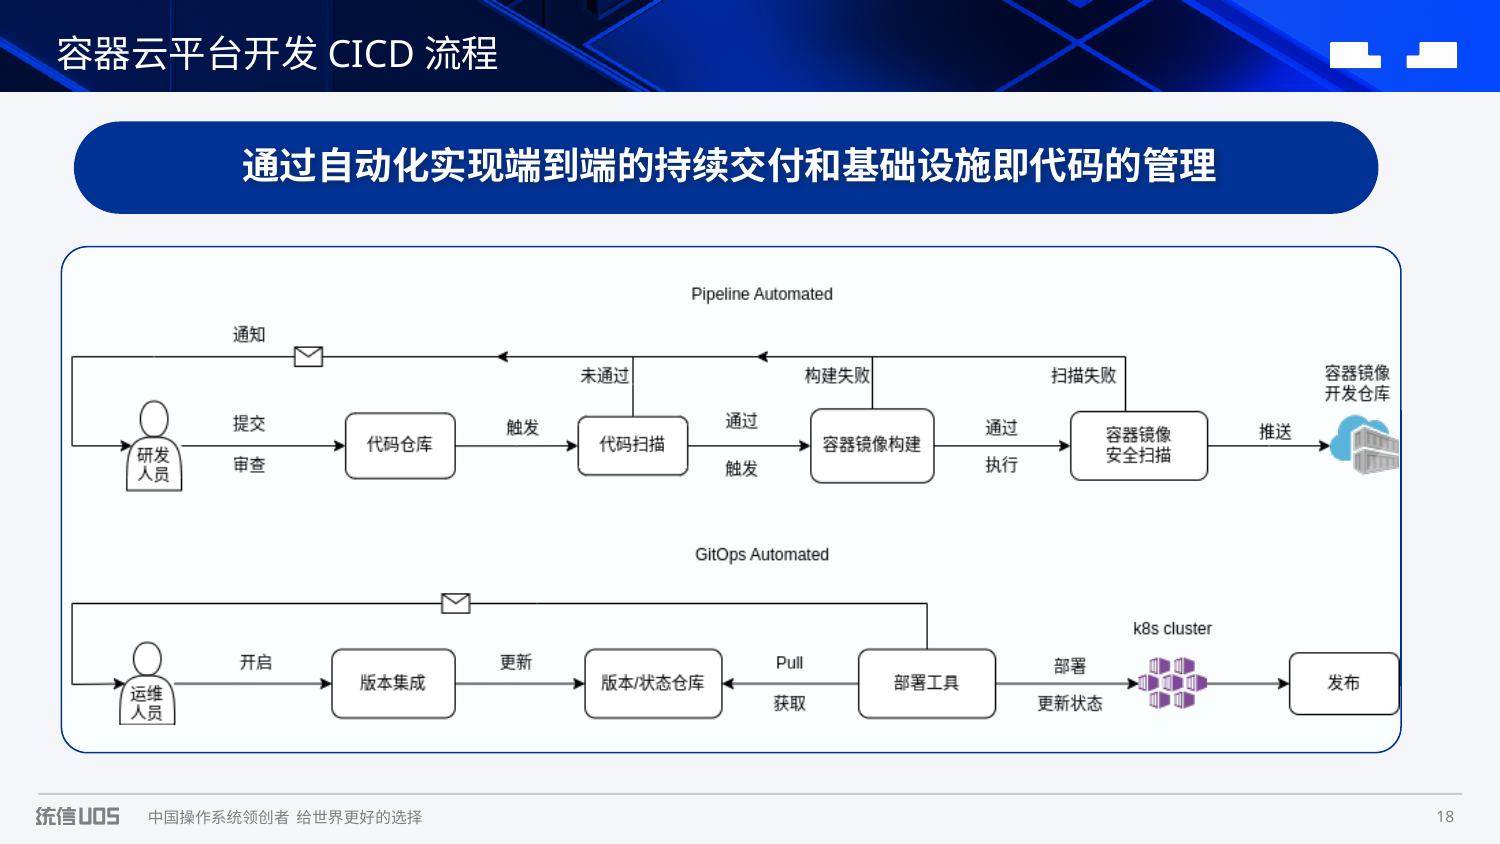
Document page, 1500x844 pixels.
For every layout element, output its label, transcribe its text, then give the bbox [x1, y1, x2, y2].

text_box [60, 245, 1403, 754]
text_box [72, 120, 1380, 215]
picture [0, 0, 1500, 844]
text_box 通过自动化实现端到端的持续交付和基础设施即代码的管理 [108, 142, 1352, 188]
text_box 容器云平台开发CICD流程 [41, 23, 750, 83]
